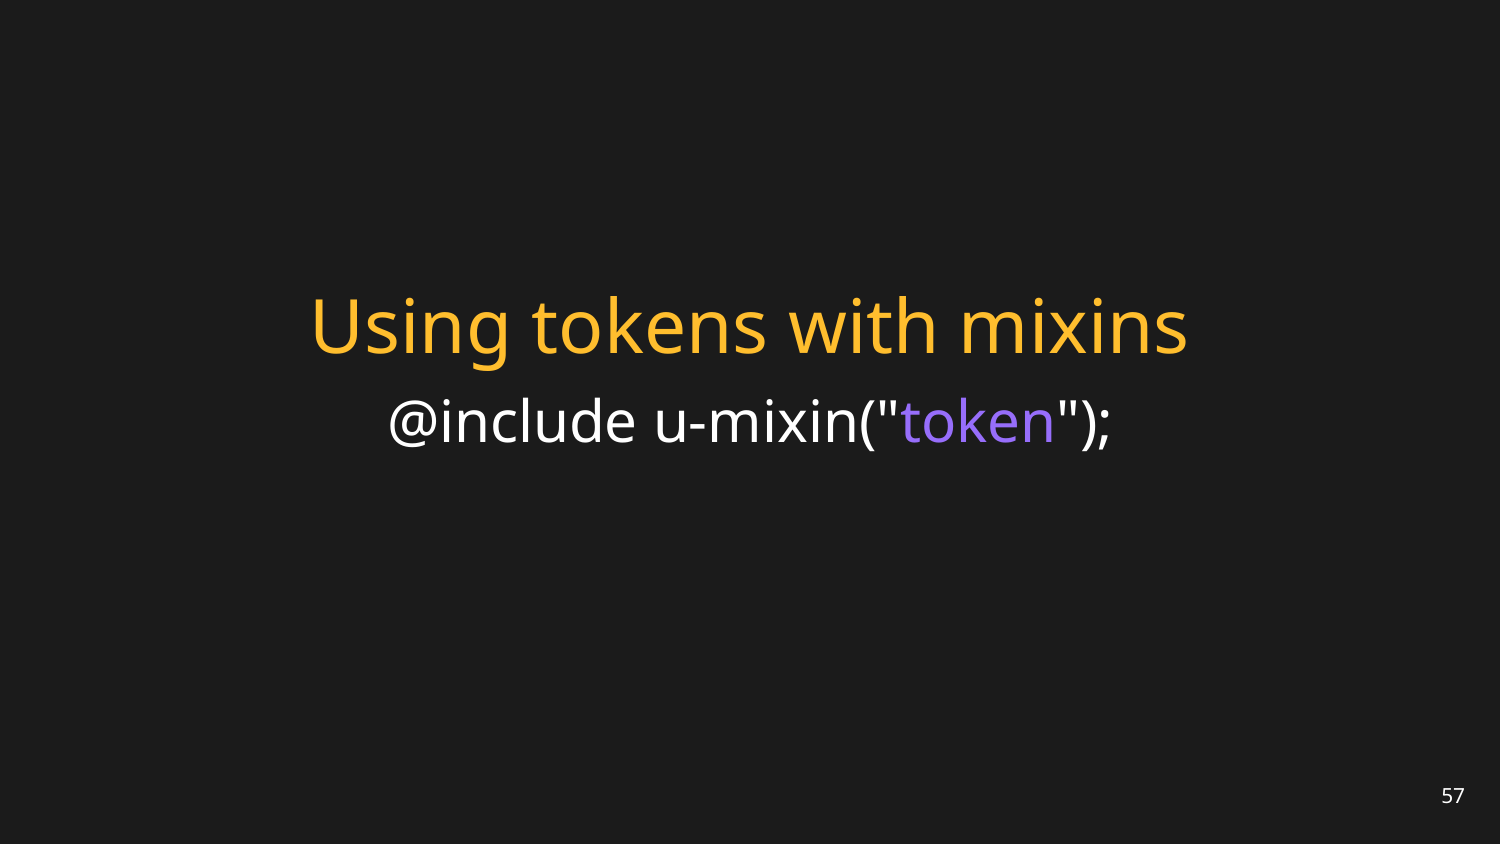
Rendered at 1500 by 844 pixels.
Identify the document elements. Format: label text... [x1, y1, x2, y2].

slide_number 57 [1389, 764, 1480, 830]
title Using tokens with mixins [51, 263, 1449, 358]
list @include u-mixin("token"); [109, 374, 1391, 800]
